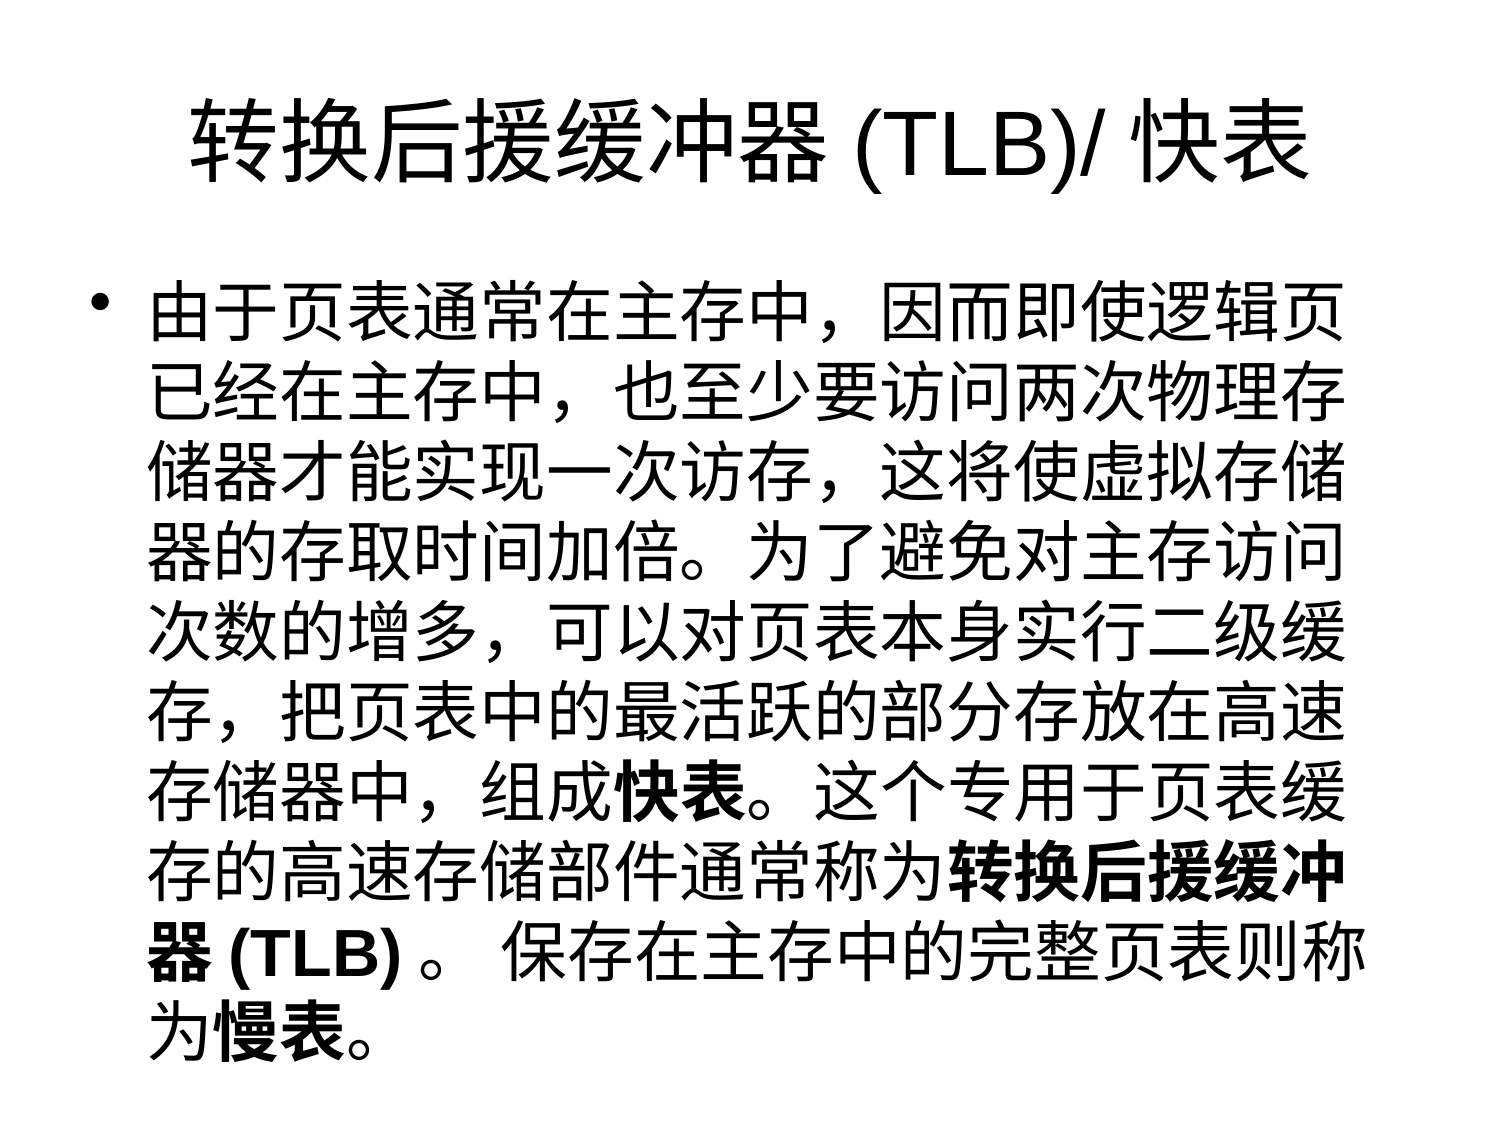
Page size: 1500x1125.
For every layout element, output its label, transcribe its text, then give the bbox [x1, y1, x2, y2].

title 转换后援缓冲器(TLB)/快表 [74, 44, 1426, 233]
list 由于页表通常在主存中，因而即使逻辑页已经在主存中，也至少要访问两次物理存储器才能实现一次访存，这将使虚拟存储器的存取时间加倍。为了避免对主存访问次数的增多，可以对页表本身实行二级缓存，把页表中的最活跃的部分存放在高速存储器中，组成快表。这个专用于页表缓存的高速存储部件通常称为转换后援缓冲器(TLB)。 保存在主存中的完整页表则称为慢表。 [74, 262, 1426, 1006]
